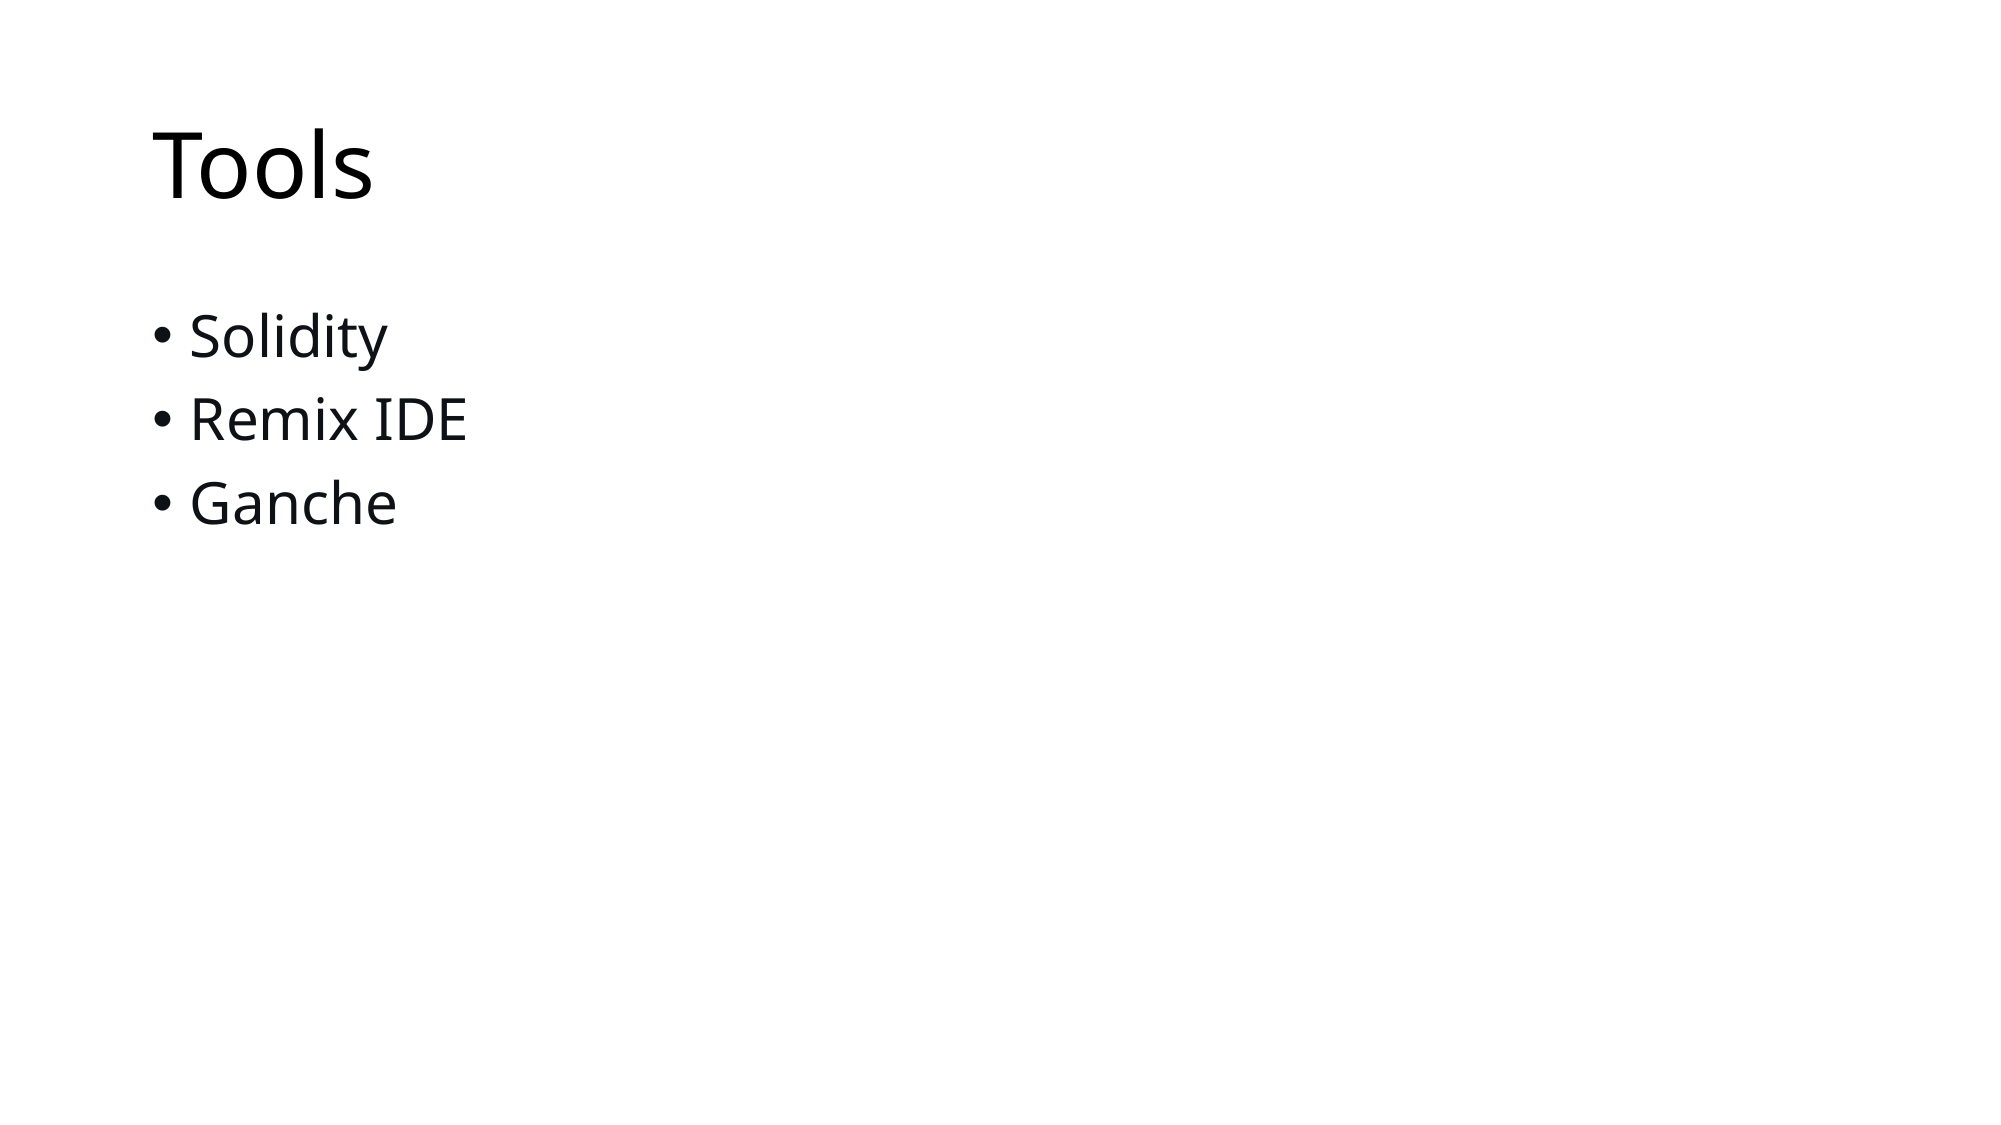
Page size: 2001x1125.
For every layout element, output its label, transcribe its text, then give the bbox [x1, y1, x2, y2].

title Tools [137, 59, 1863, 278]
list Solidity Remix IDE Ganche [137, 299, 1863, 1014]
